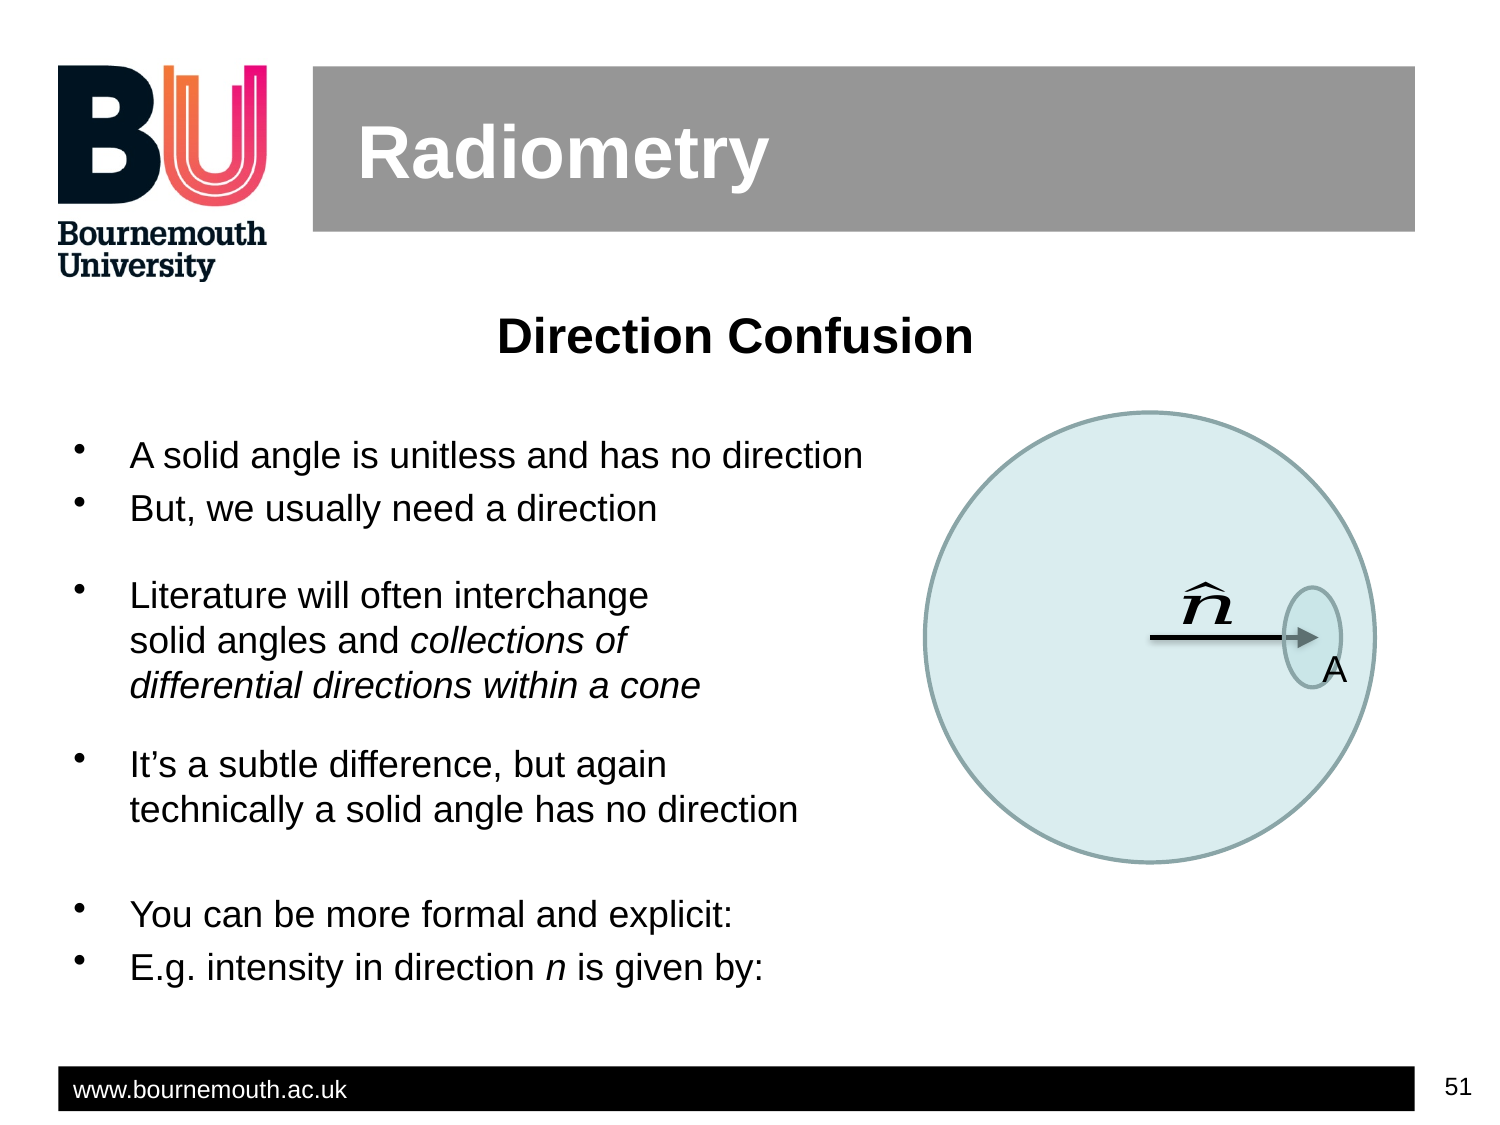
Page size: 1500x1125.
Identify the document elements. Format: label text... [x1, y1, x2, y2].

text_box [1281, 585, 1344, 637]
text_box [1282, 646, 1303, 687]
picture [58, 58, 274, 282]
text_box A [1303, 637, 1366, 698]
title Radiometry [312, 66, 1416, 232]
text_box [922, 410, 1378, 865]
